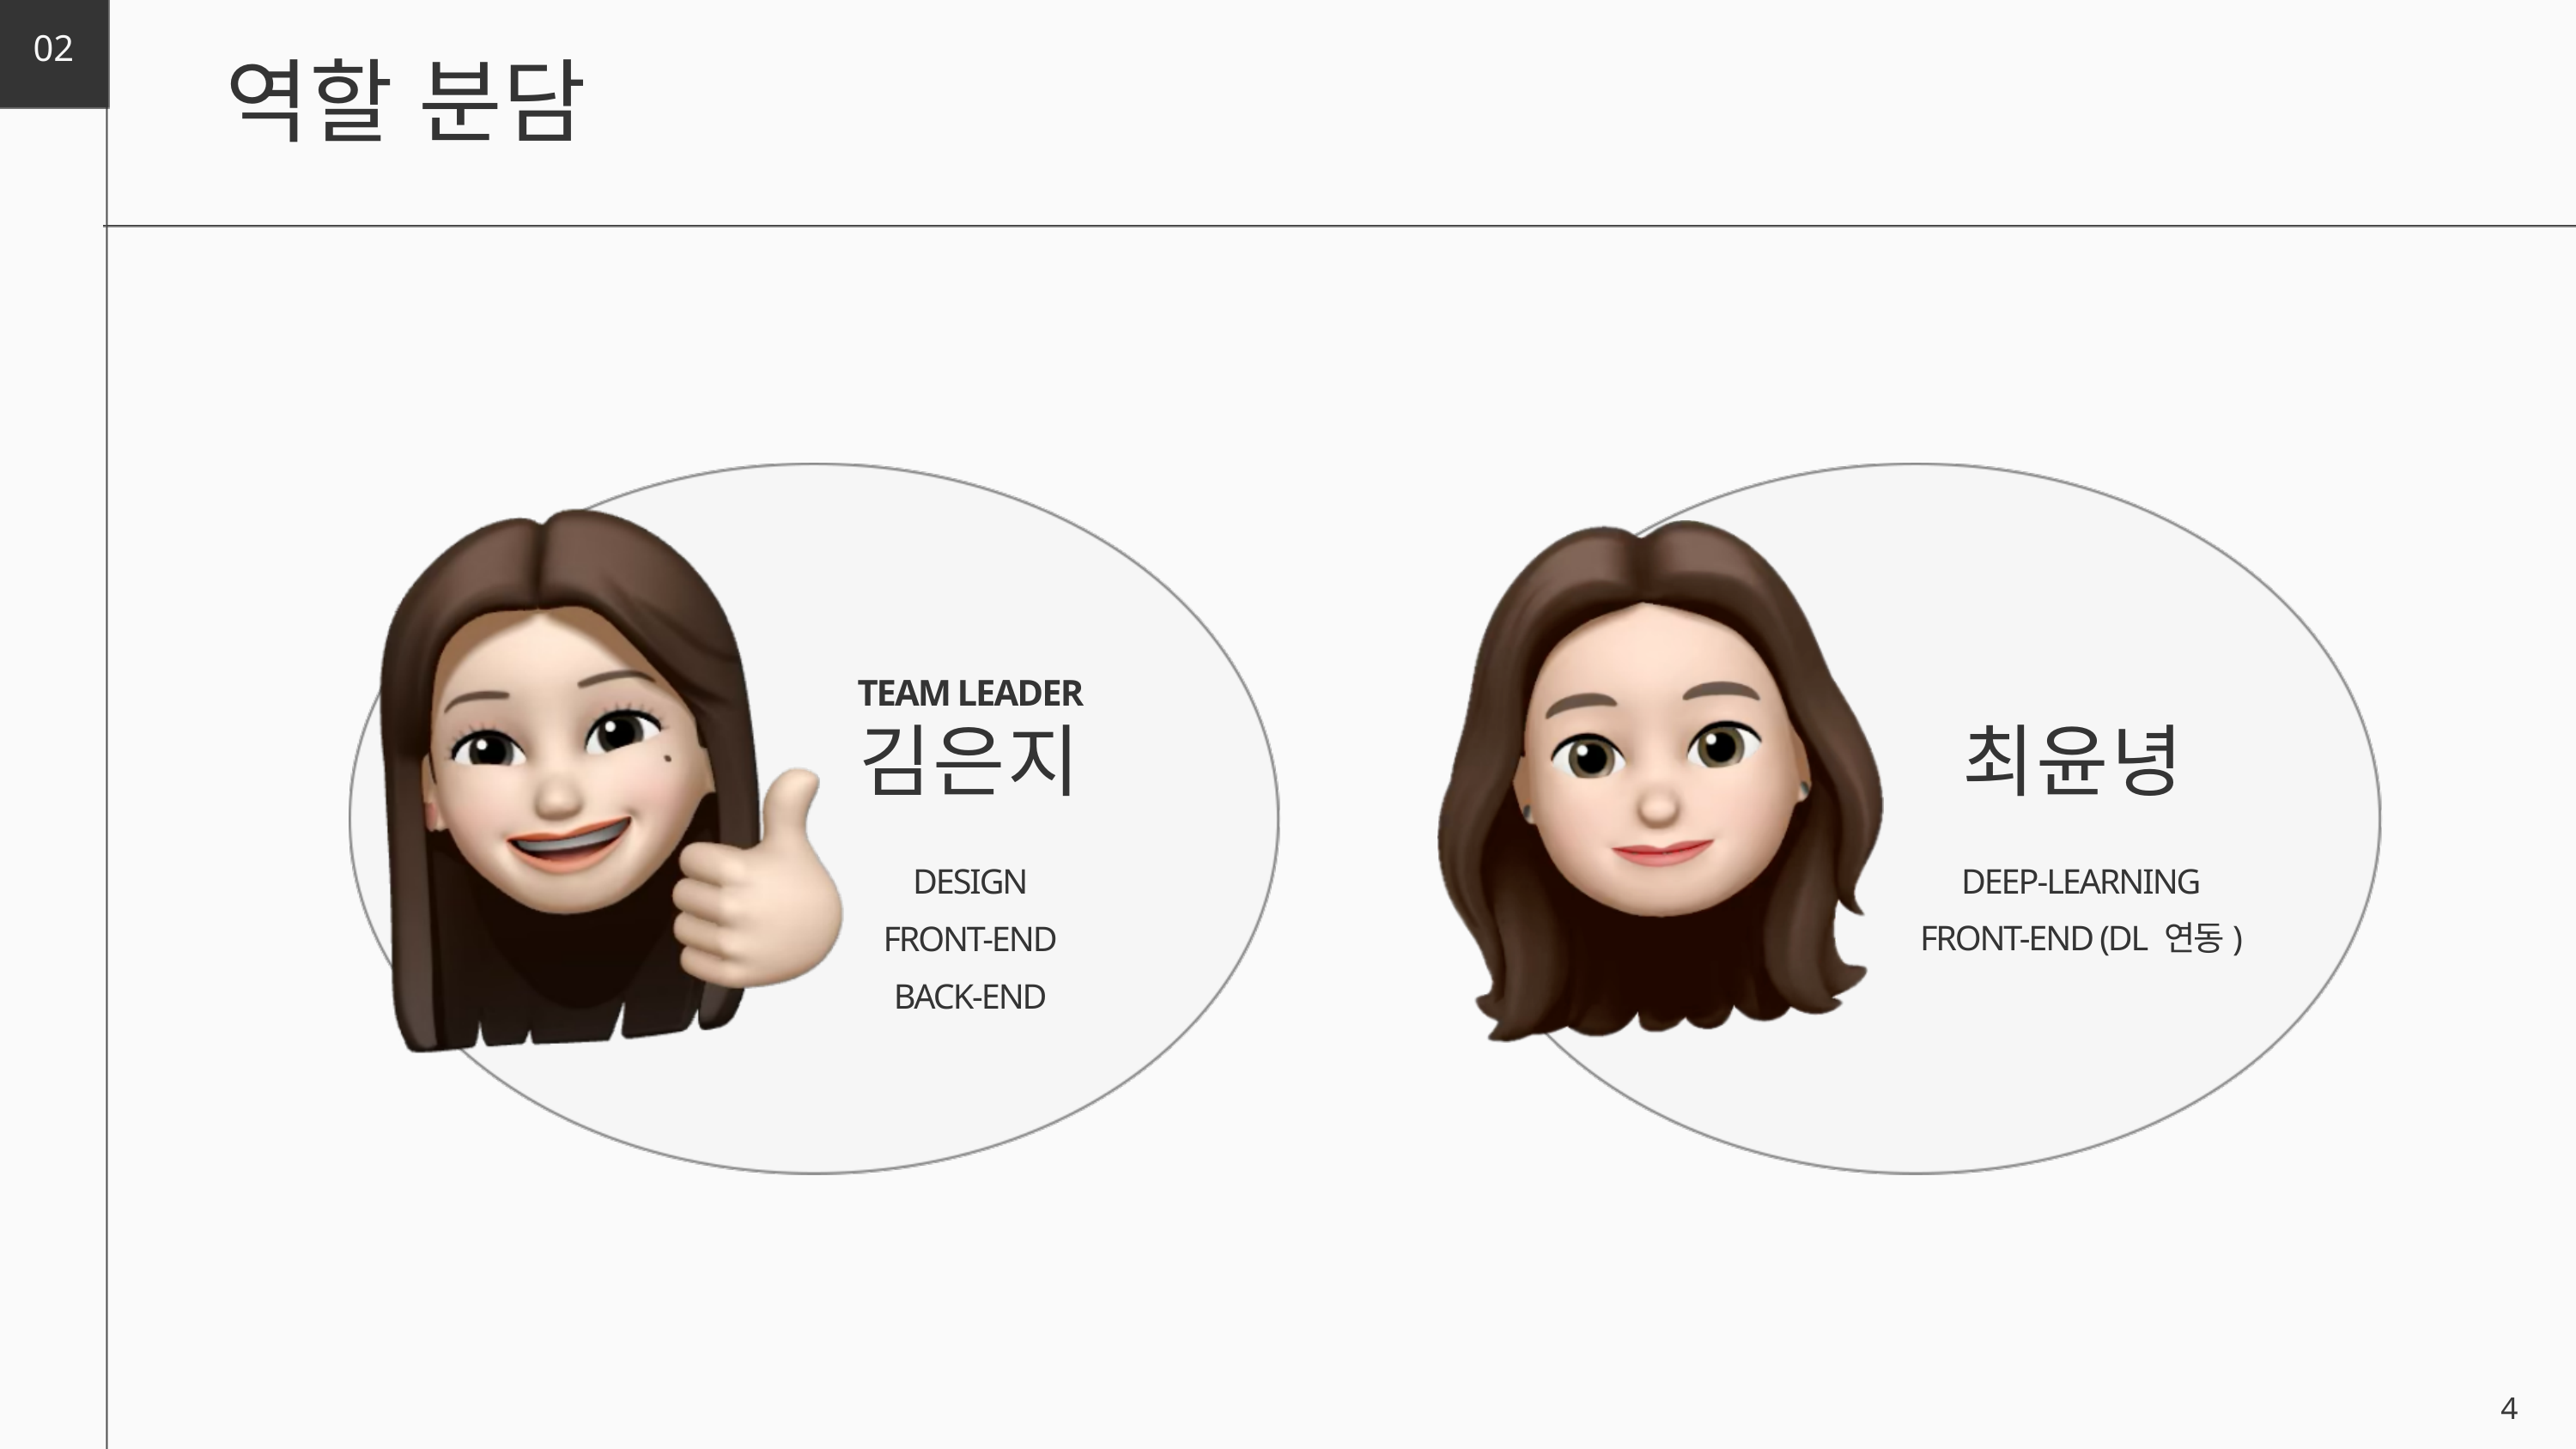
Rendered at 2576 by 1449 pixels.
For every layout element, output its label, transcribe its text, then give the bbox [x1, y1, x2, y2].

text_box 역할 분담 [225, 42, 1306, 172]
picture [0, 0, 2576, 1449]
text_box 4 [2500, 1380, 2528, 1422]
picture [1437, 463, 2384, 1175]
